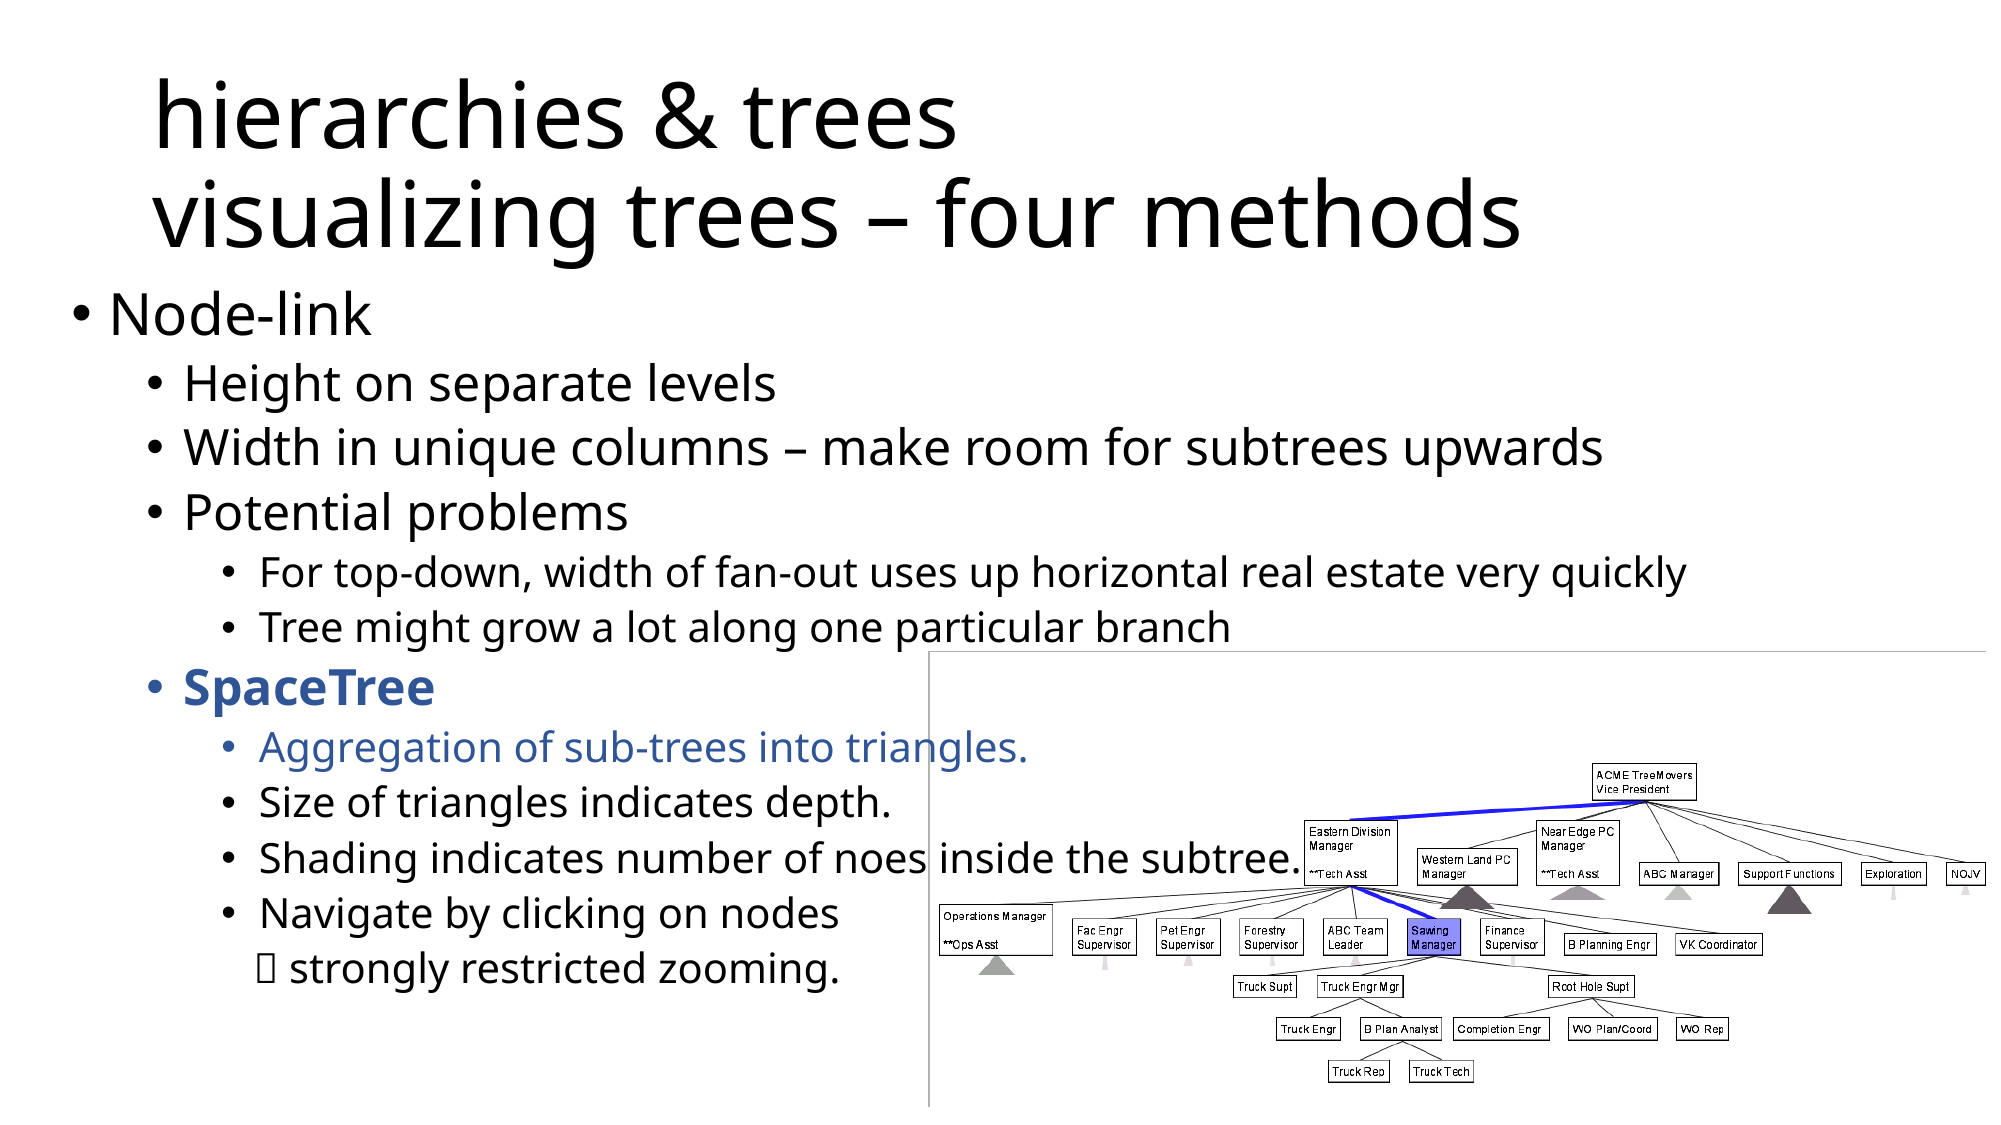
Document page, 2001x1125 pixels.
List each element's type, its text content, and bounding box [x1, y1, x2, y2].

title hierarchies & trees visualizing trees – four methods [137, 59, 1863, 277]
picture [928, 651, 1986, 1107]
list Node-link Height on separate levels Width in unique columns – make room for subtrees upwards Potential problems For top-down, width of fan-out uses up horizontal real estate very quickly Tree might grow a lot along one particular branch SpaceTree Aggregation of sub-trees into triangles. Size of triangles indicates depth. Shading indicates number of noes inside the subtree. Navigate by clicking on nodes  strongly restricted zooming. [56, 277, 1986, 1085]
